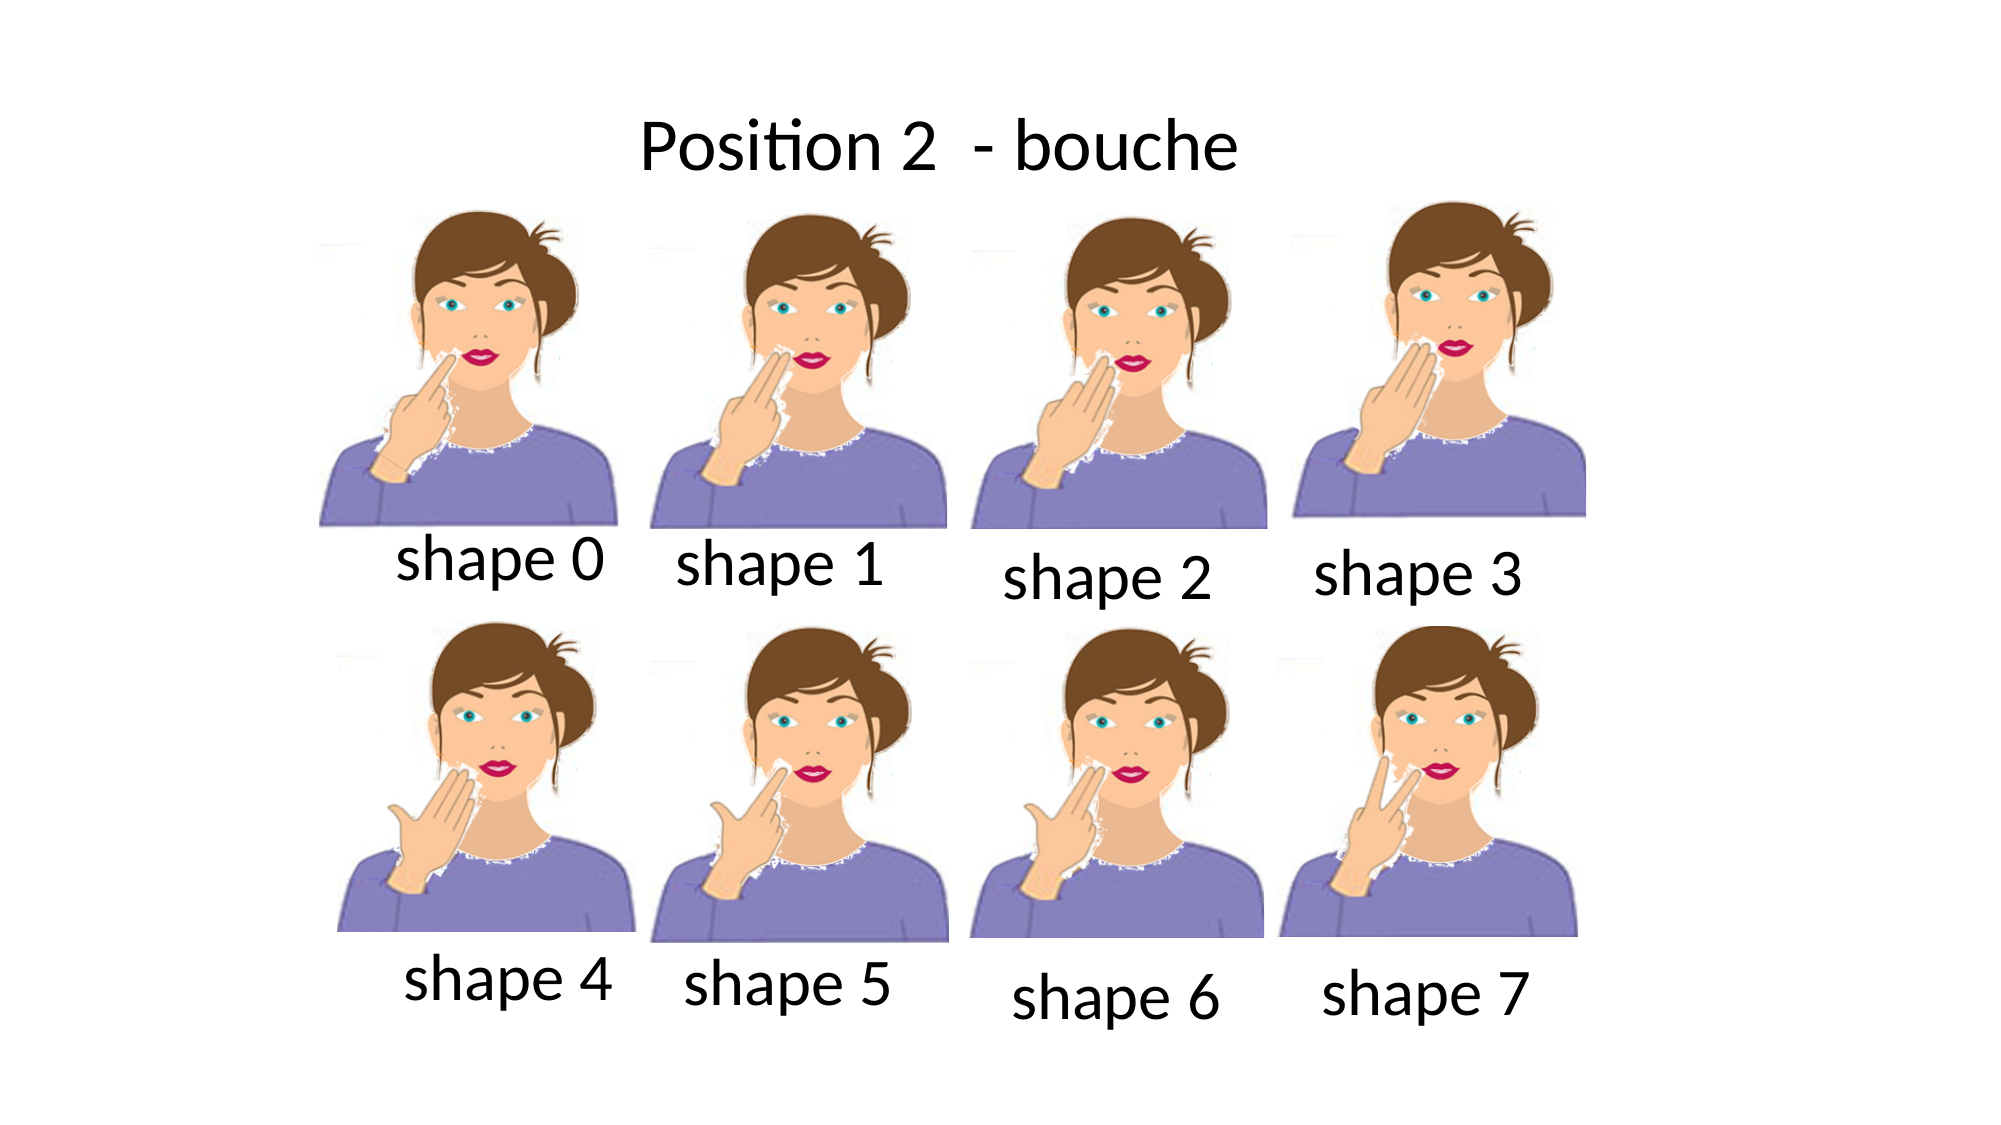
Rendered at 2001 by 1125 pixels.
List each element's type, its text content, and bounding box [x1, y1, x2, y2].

picture [318, 209, 619, 529]
text_box shape 6 [996, 945, 1276, 1041]
text_box Position 2 - bouche [625, 88, 1291, 193]
picture [1275, 626, 1579, 937]
text_box shape 1 [660, 529, 940, 606]
picture [337, 621, 637, 932]
text_box shape 4 [389, 926, 668, 1022]
text_box shape 2 [988, 529, 1268, 621]
picture [969, 214, 1268, 529]
text_box shape 0 [380, 506, 660, 602]
text_box shape 3 [1298, 521, 1579, 617]
text_box shape 5 [668, 943, 948, 1026]
picture [649, 623, 949, 943]
picture [1289, 200, 1587, 520]
picture [969, 626, 1265, 938]
text_box shape 7 [1307, 941, 1587, 1037]
picture [649, 209, 948, 529]
